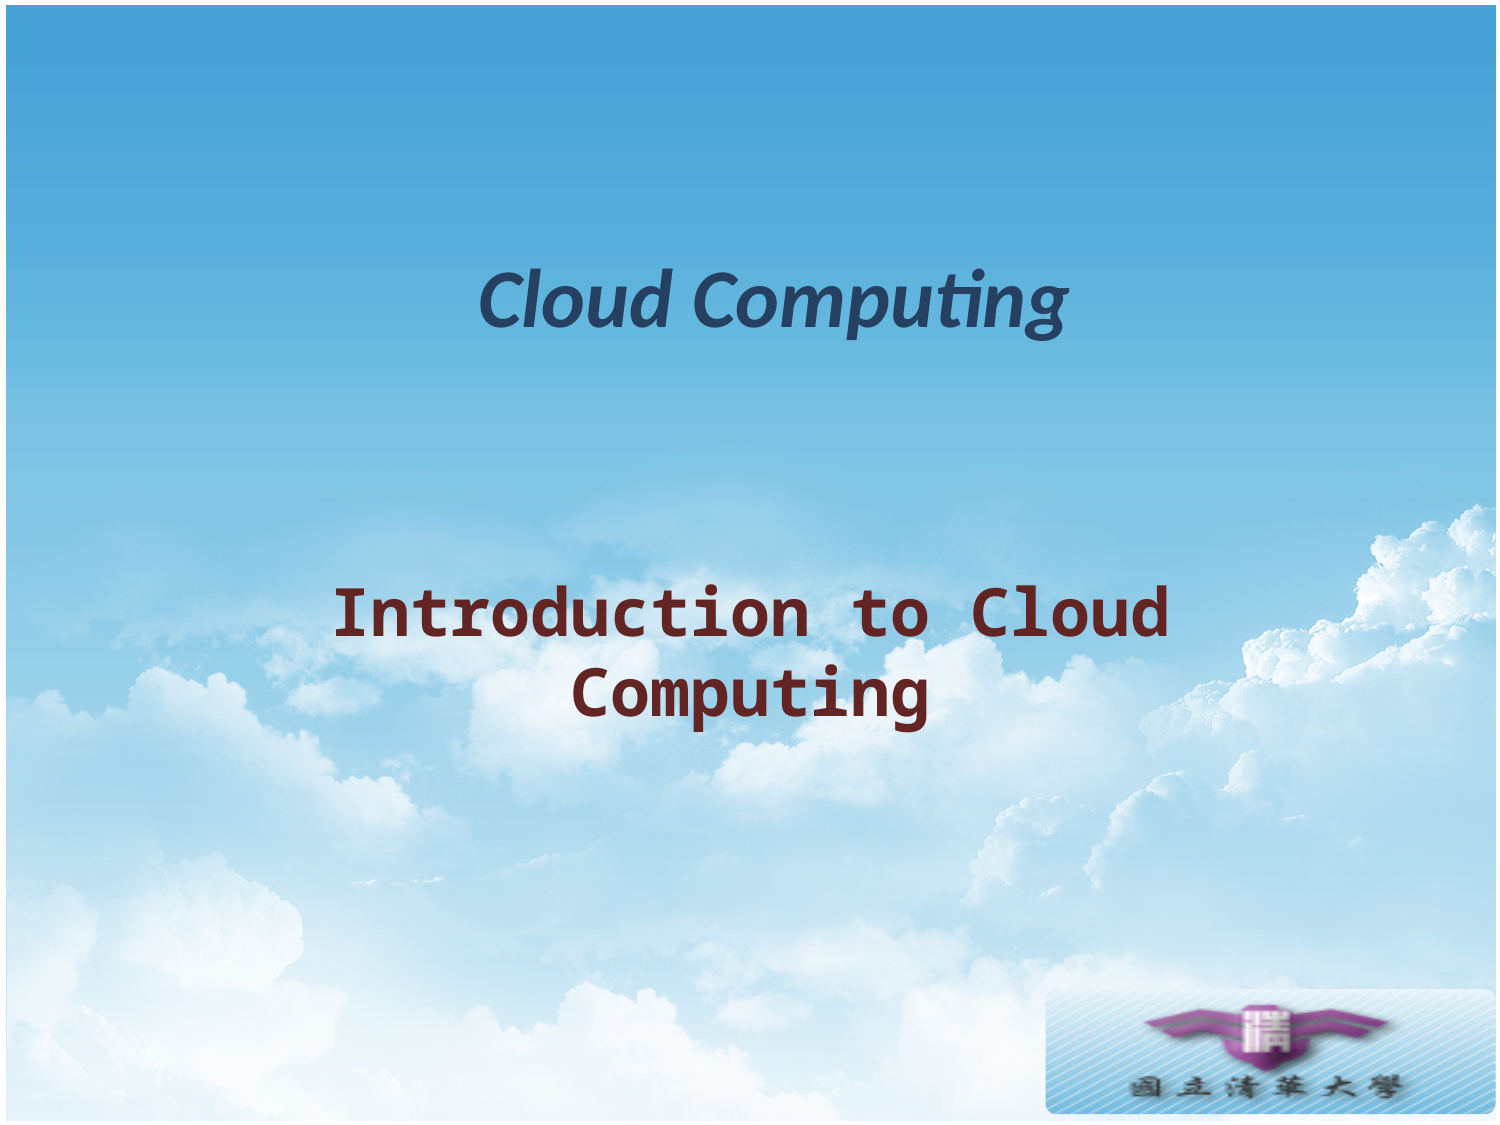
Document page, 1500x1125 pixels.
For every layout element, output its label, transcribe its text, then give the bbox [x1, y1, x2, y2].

subtitle Introduction to Cloud Computing [206, 525, 1294, 913]
picture [0, 0, 1500, 1125]
title Cloud Computing [137, 87, 1413, 400]
